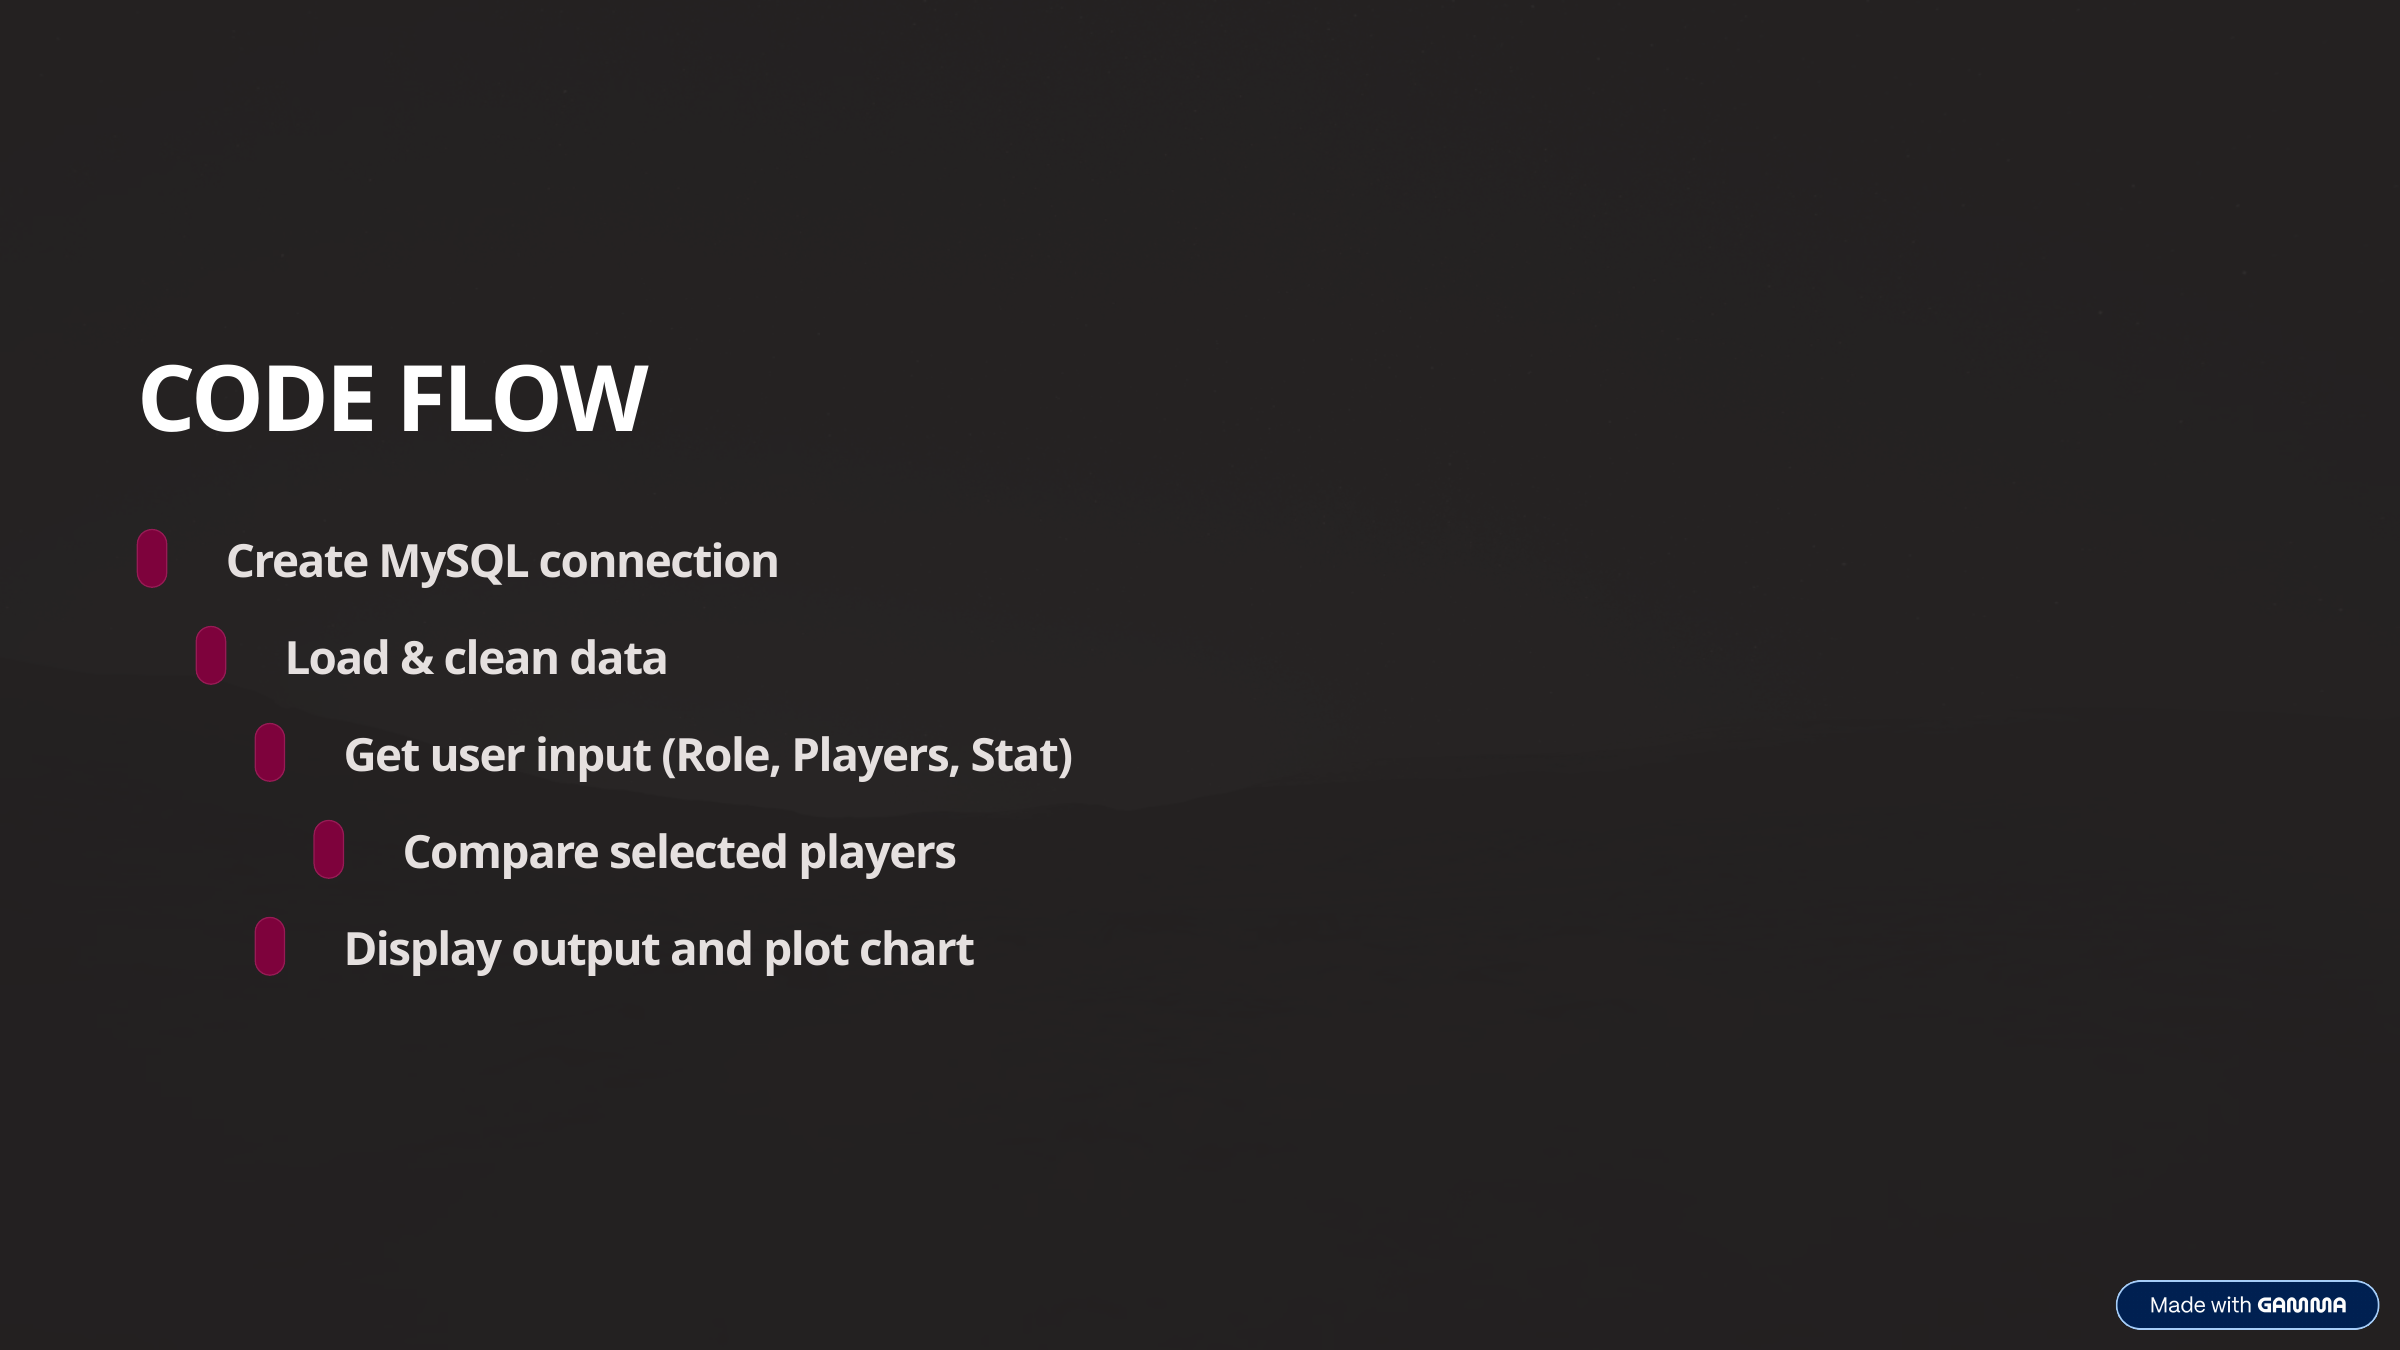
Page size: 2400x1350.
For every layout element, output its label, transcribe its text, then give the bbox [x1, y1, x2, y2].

text_box Load & clean data [284, 626, 747, 685]
text_box [137, 529, 167, 588]
text_box [314, 820, 344, 879]
text_box Create MySQL connection [225, 529, 749, 588]
picture [2106, 1271, 2389, 1339]
text_box Get user input (Role, Players, Stat) [343, 723, 1037, 782]
text_box Display output and plot chart [343, 917, 932, 976]
text_box CODE FLOW [137, 335, 1062, 451]
text_box [255, 723, 285, 782]
text_box [255, 917, 285, 976]
text_box Compare selected players [402, 820, 927, 879]
text_box [196, 626, 226, 685]
